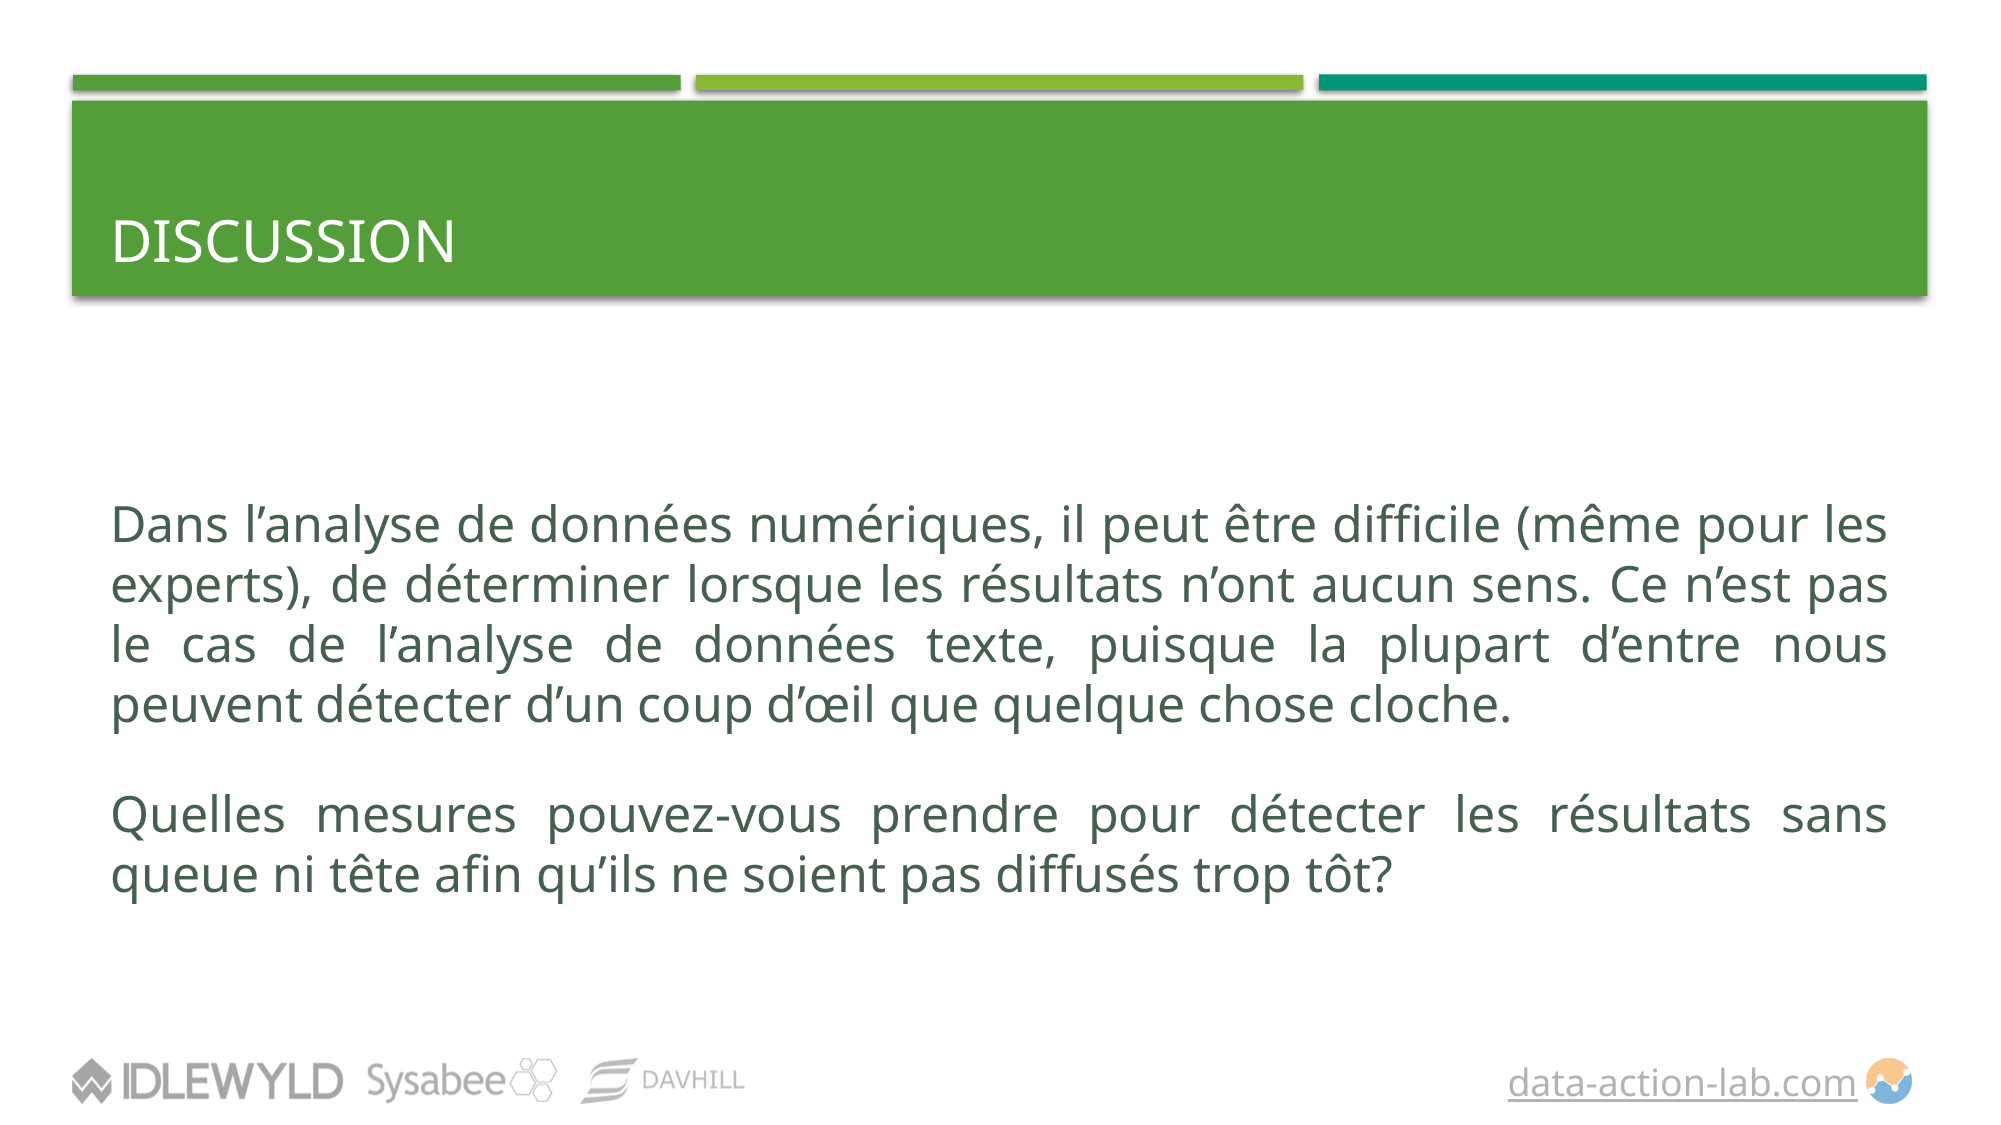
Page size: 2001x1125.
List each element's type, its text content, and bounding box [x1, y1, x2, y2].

picture [72, 1058, 745, 1104]
title DISCUSSION [95, 115, 1905, 282]
list Dans l’analyse de données numériques, il peut être difficile (même pour les experts), de déterminer lorsque les résultats n’ont aucun sens. Ce n’est pas le cas de l’analyse de données texte, puisque la plupart d’entre nous peuvent détecter d’un coup d’œil que quelque chose cloche. Quelles mesures pouvez-vous prendre pour détecter les résultats sans queue ni tête afin qu’ils ne soient pas diffusés trop tôt? [95, 357, 1905, 1037]
